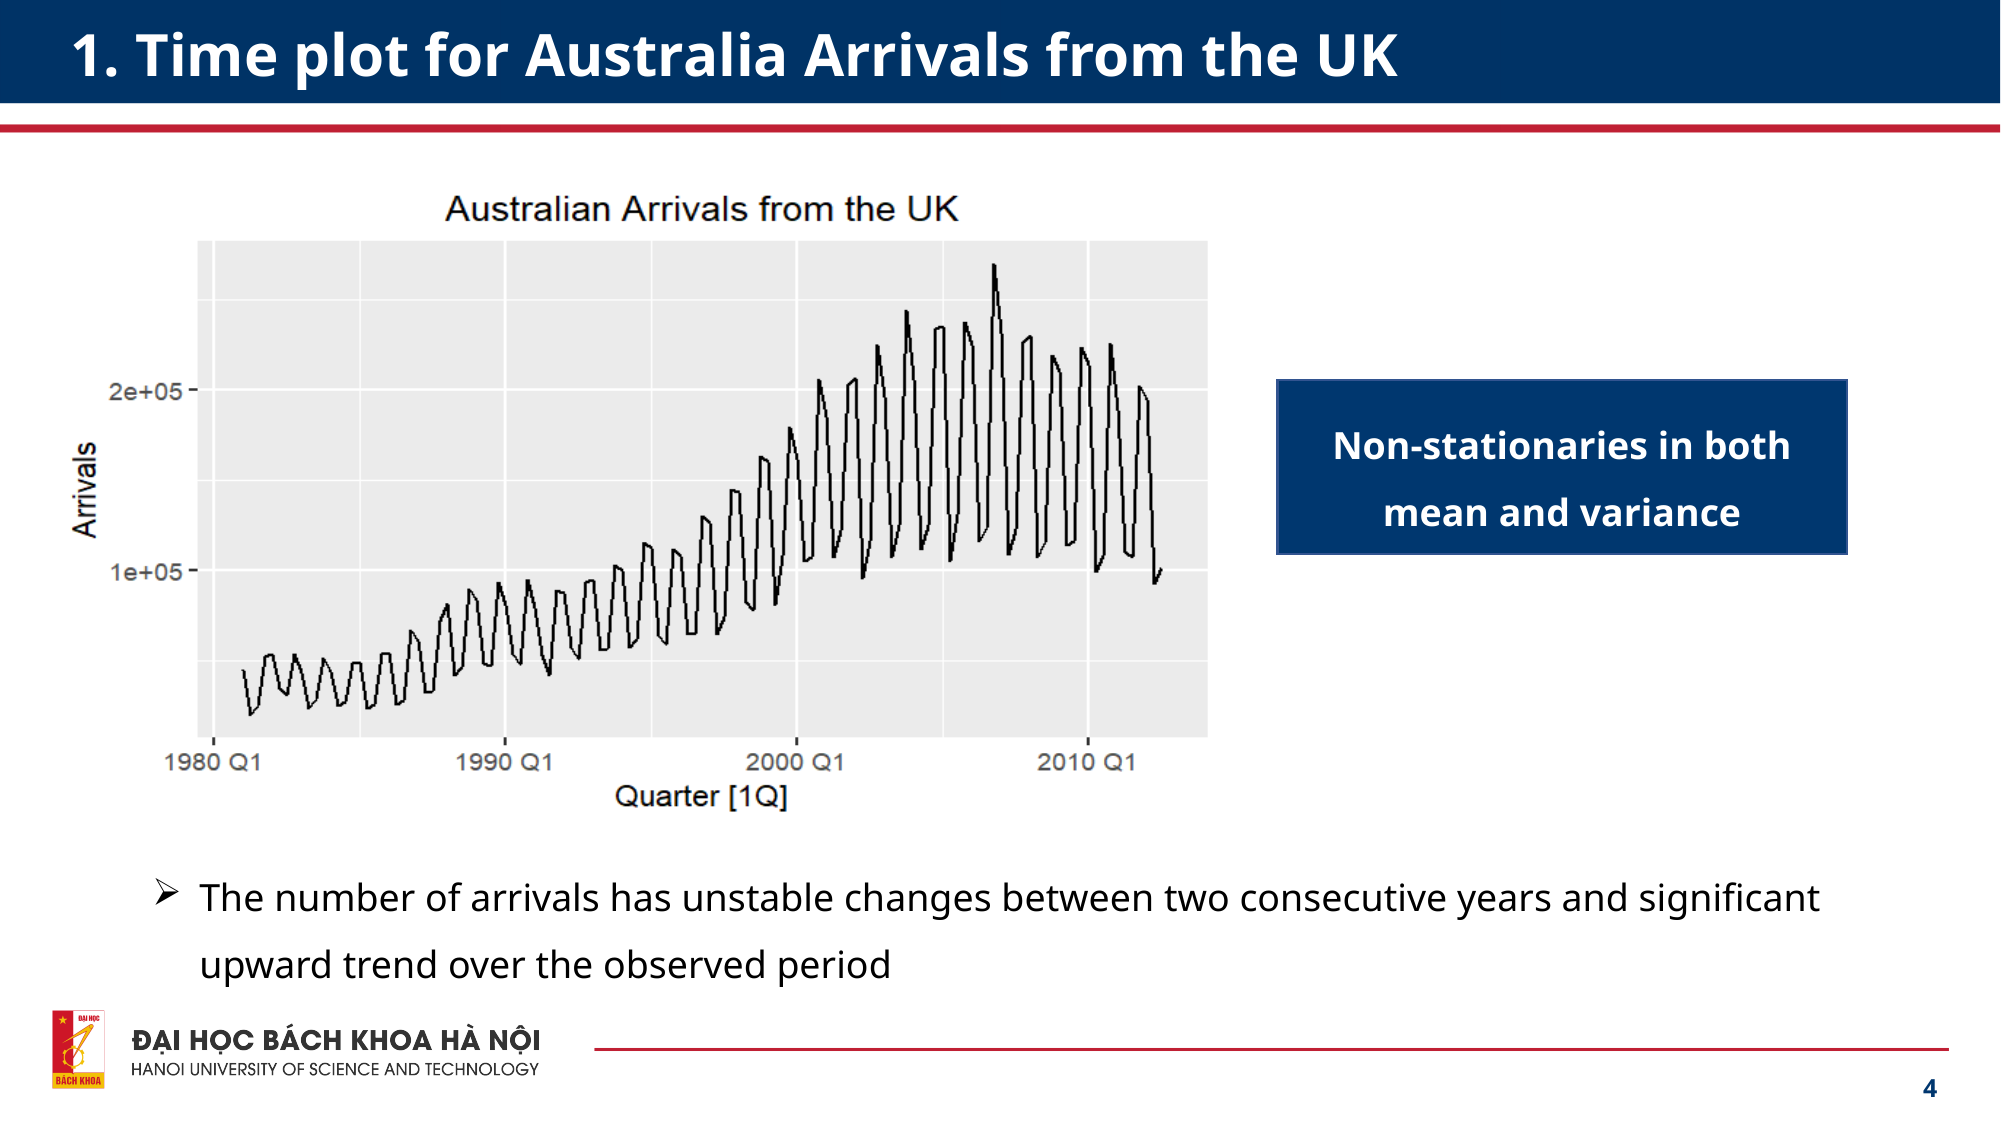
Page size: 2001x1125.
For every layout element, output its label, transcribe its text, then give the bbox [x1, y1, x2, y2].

text_box Non-stationaries in both mean and variance [1276, 379, 1848, 555]
slide_number 4 [1502, 1065, 1953, 1125]
title 1. Time plot for Australia Arrivals from the UK [55, 18, 1945, 90]
text_box The number of arrivals has unstable changes between two consecutive years and significant upward trend over the observed period [137, 844, 1848, 994]
picture [0, 0, 2001, 1125]
